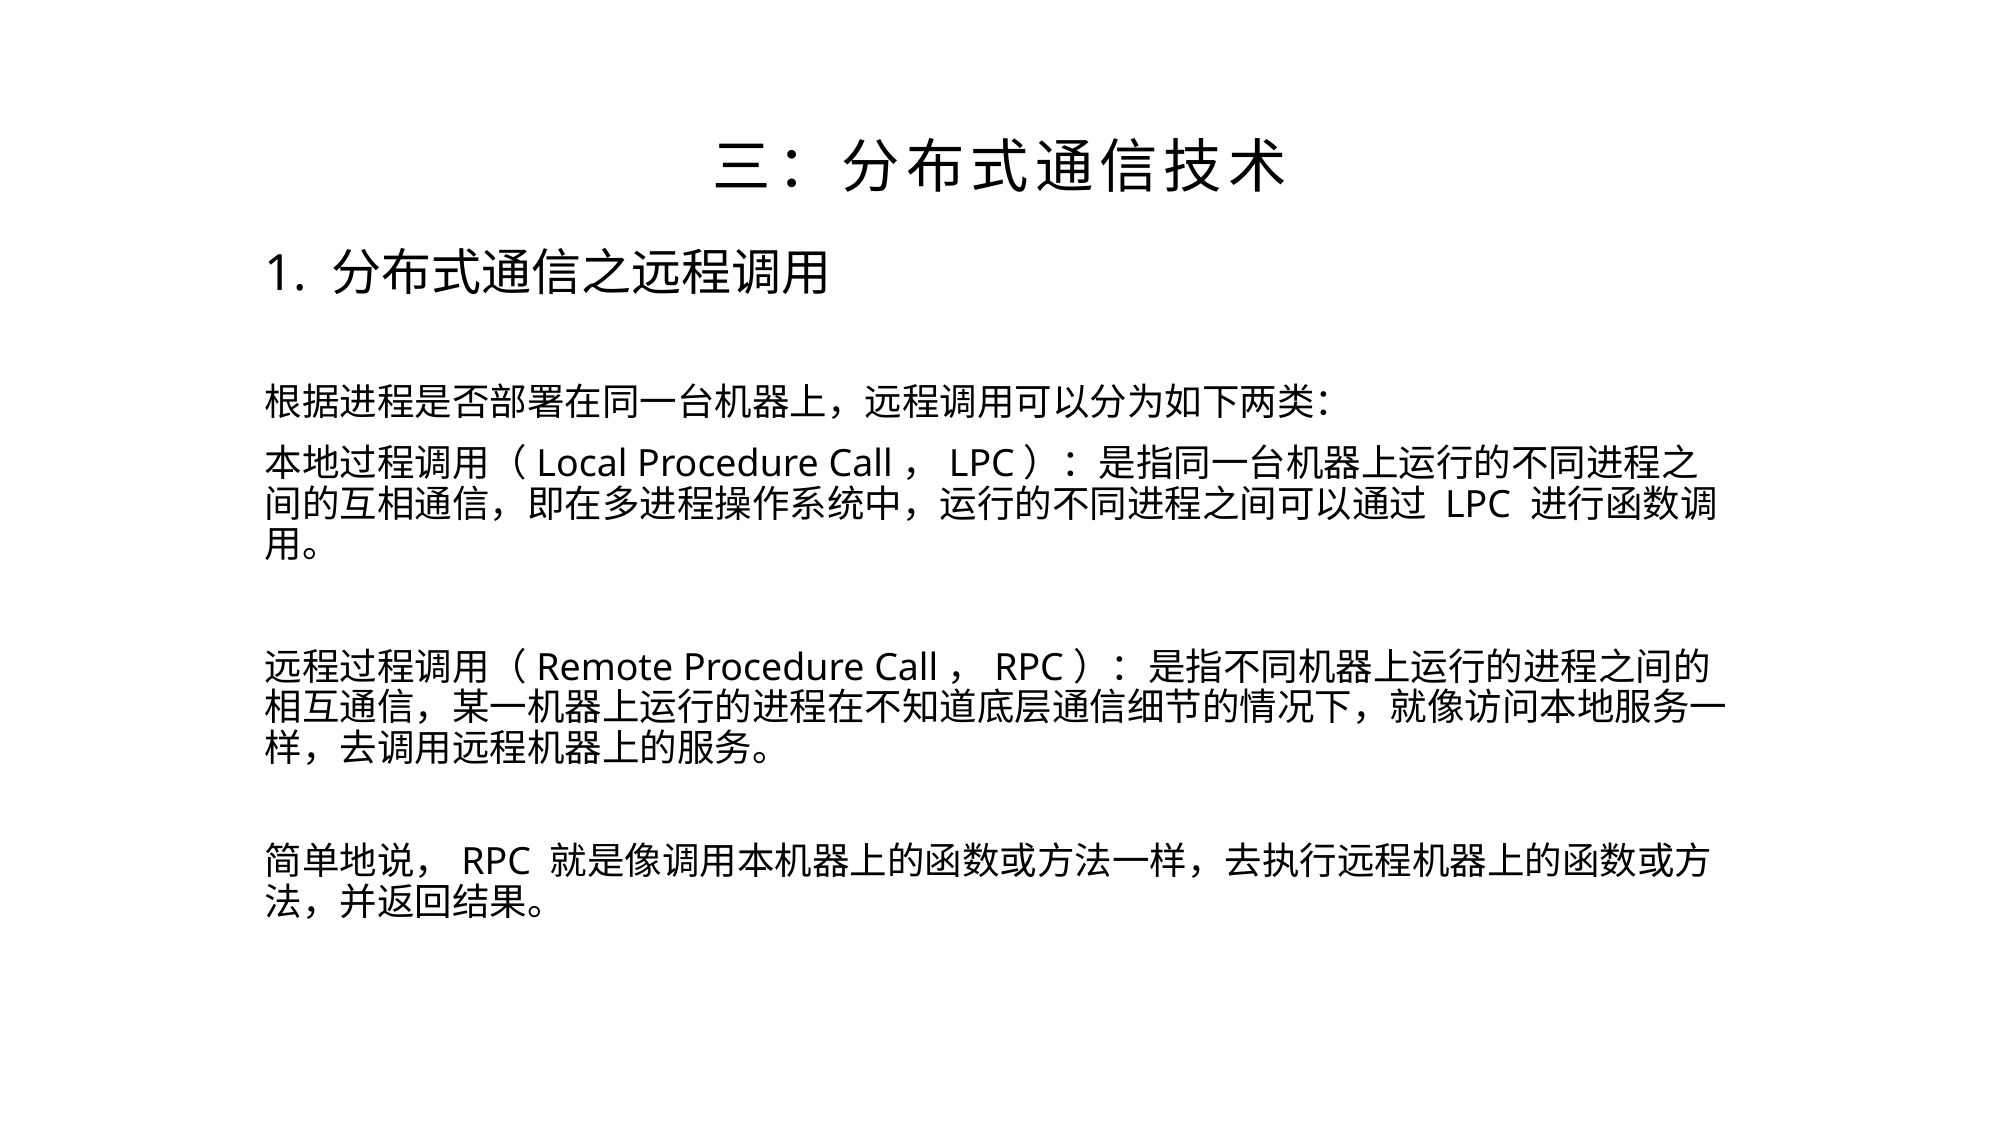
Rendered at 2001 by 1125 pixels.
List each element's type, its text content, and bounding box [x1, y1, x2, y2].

title 三：分布式通信技术 [249, 112, 1750, 208]
subtitle 1. 分布式通信之远程调用 根据进程是否部署在同一台机器上，远程调用可以分为如下两类： 本地过程调用（Local Procedure Call，LPC）：是指同一台机器上运行的不同进程之间的互相通信，即在多进程操作系统中，运行的不同进程之间可以通过 LPC 进行函数调用。 远程过程调用（Remote Procedure Call，RPC）：是指不同机器上运行的进程之间的相互通信，某一机器上运行的进程在不知道底层通信细节的情况下，就像访问本地服务一样，去调用远程机器上的服务。 简单地说，RPC 就是像调用本机器上的函数或方法一样，去执行远程机器上的函数或方法，并返回结果。 [249, 239, 1750, 1044]
